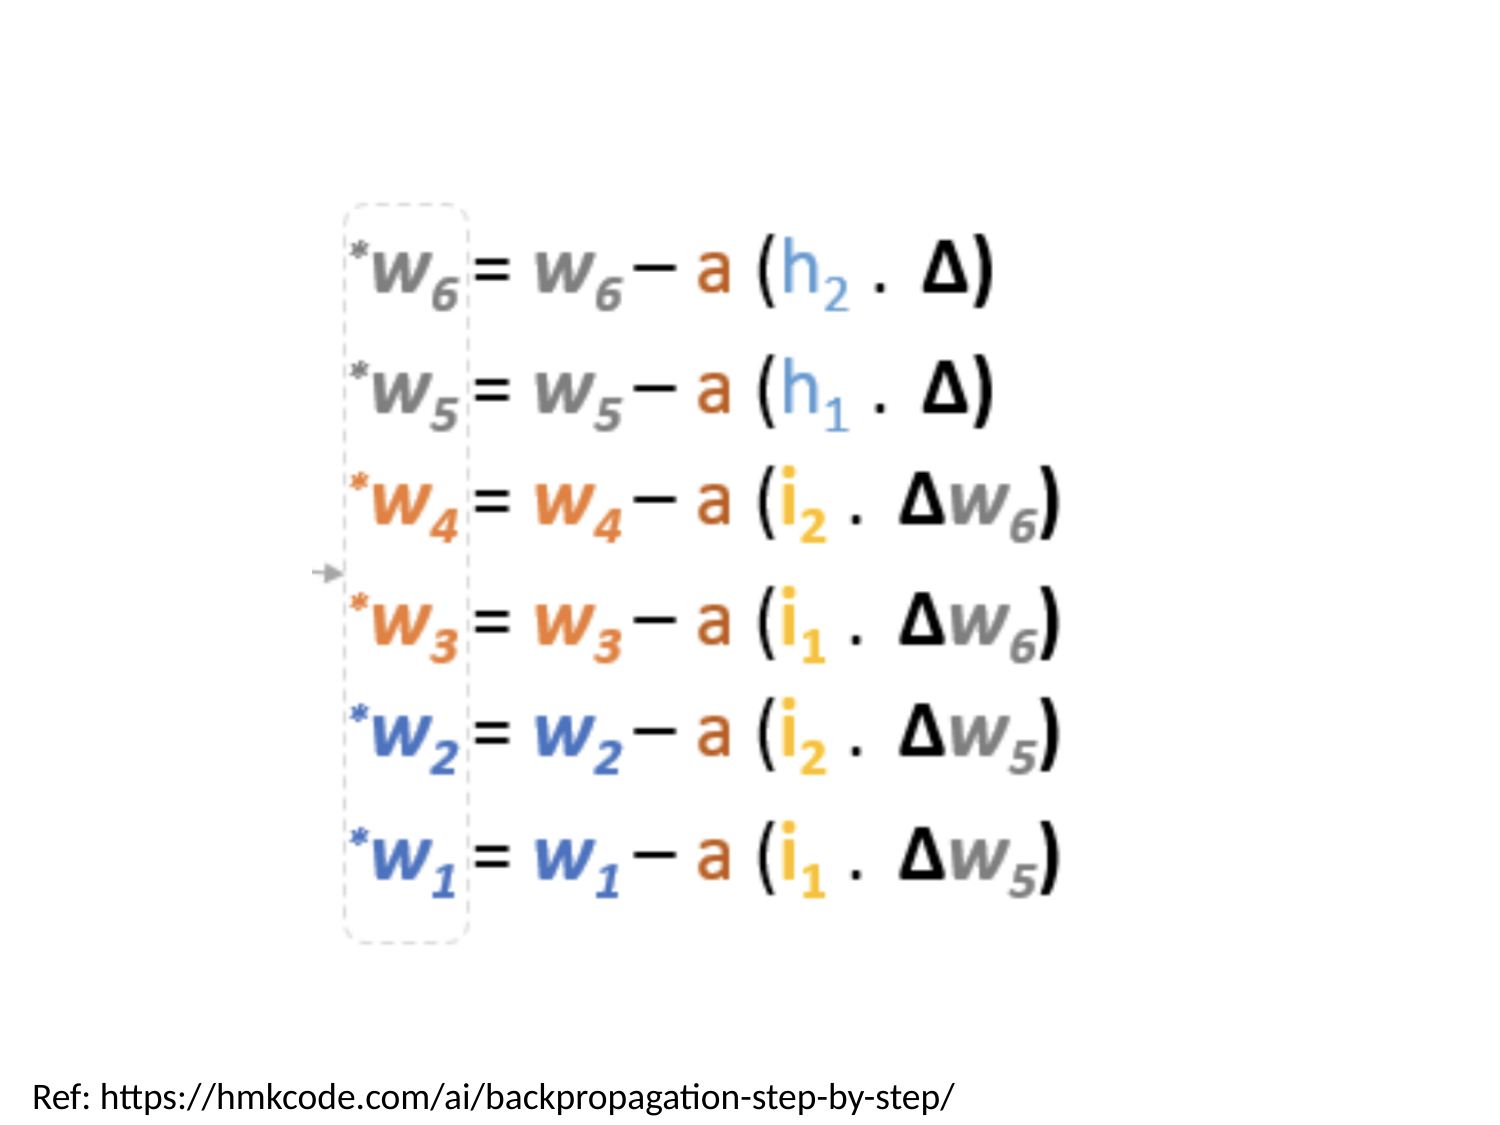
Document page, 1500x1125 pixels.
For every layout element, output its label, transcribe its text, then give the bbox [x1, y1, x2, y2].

picture [312, 164, 1095, 961]
text_box Ref: https://hmkcode.com/ai/backpropagation-step-by-step/ [17, 1064, 1445, 1125]
